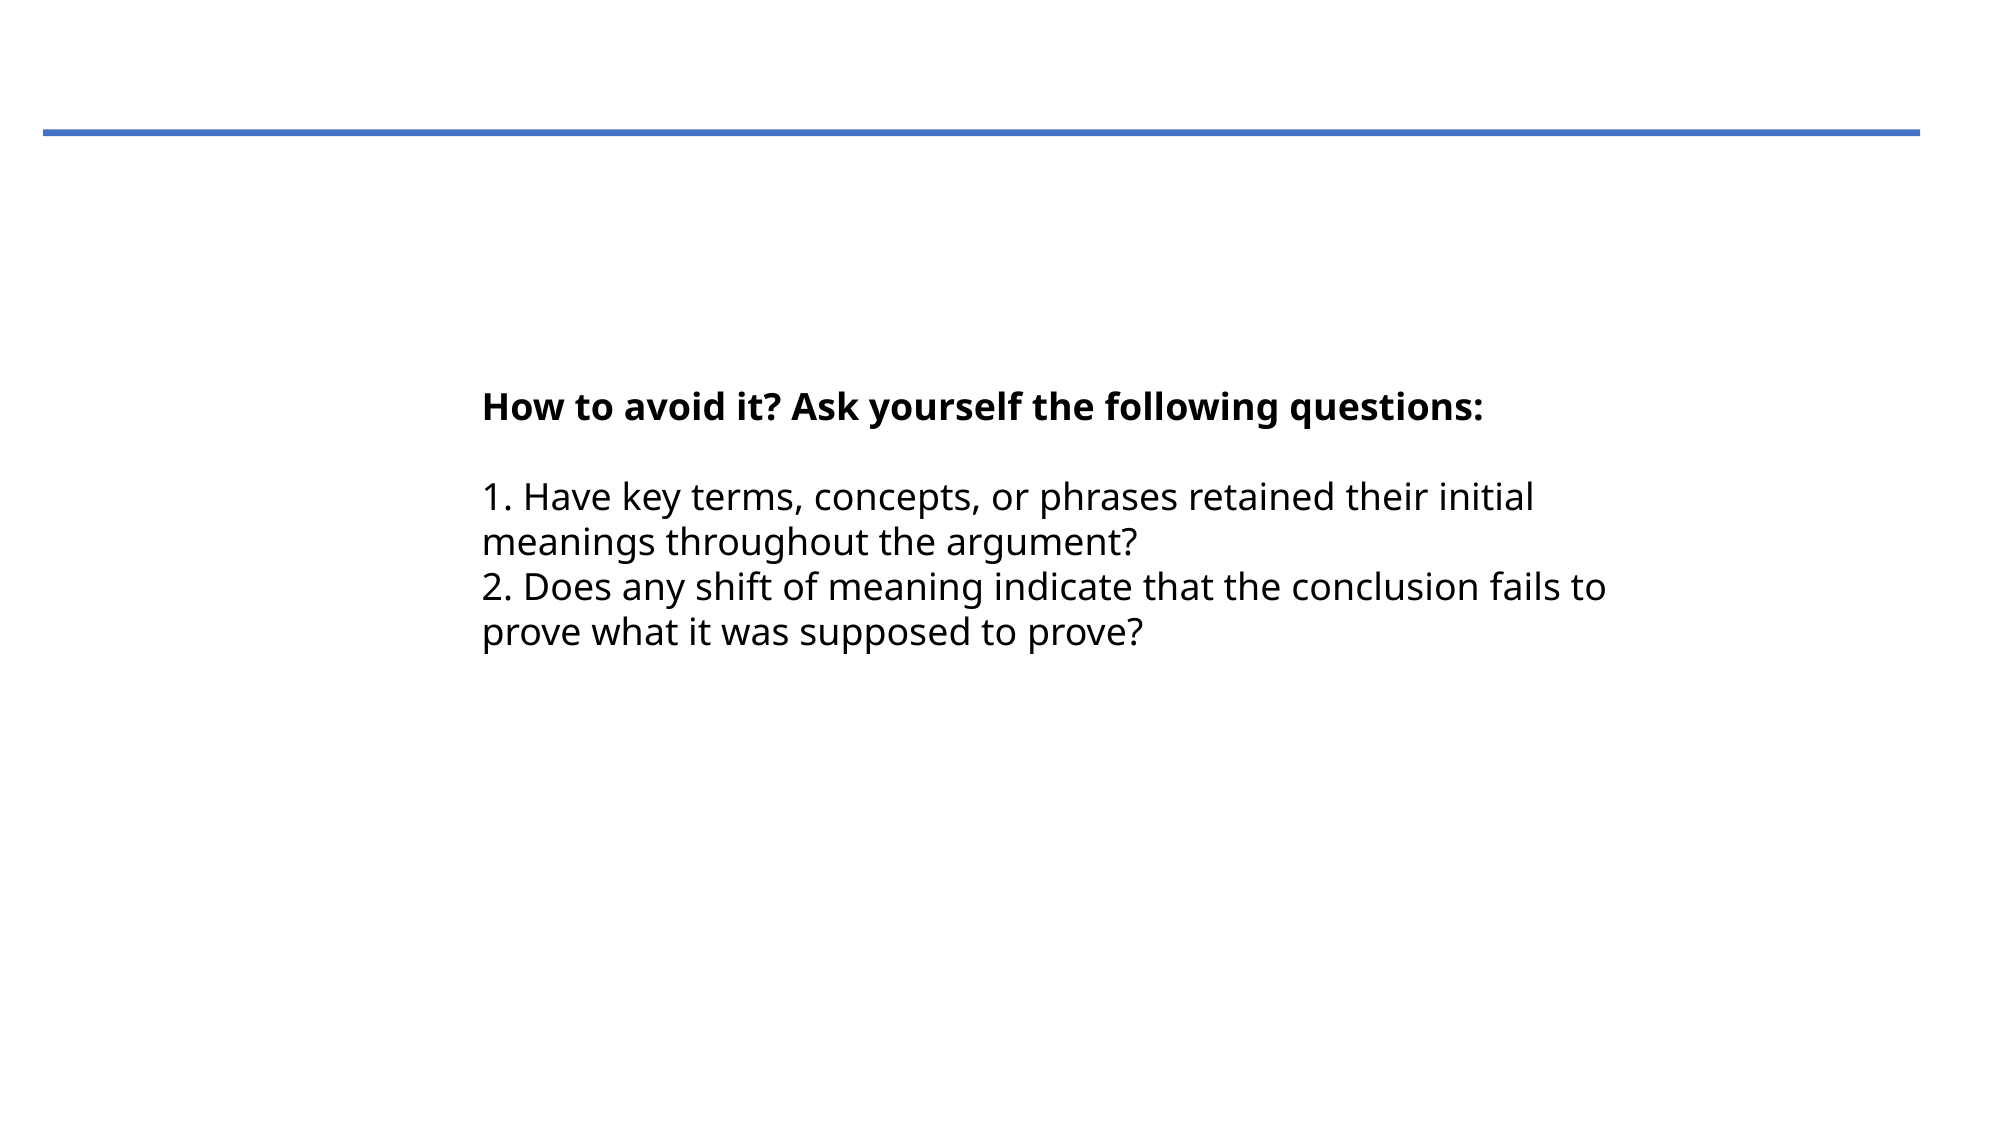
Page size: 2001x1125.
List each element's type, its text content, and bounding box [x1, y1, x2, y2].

text_box [42, 128, 1921, 137]
text_box How to avoid it? Ask yourself the following questions: 1. Have key terms, concepts, or phrases retained their initial meanings throughout the argument? 2. Does any shift of meaning indicate that the conclusion fails to prove what it was supposed to prove? [466, 375, 1664, 661]
